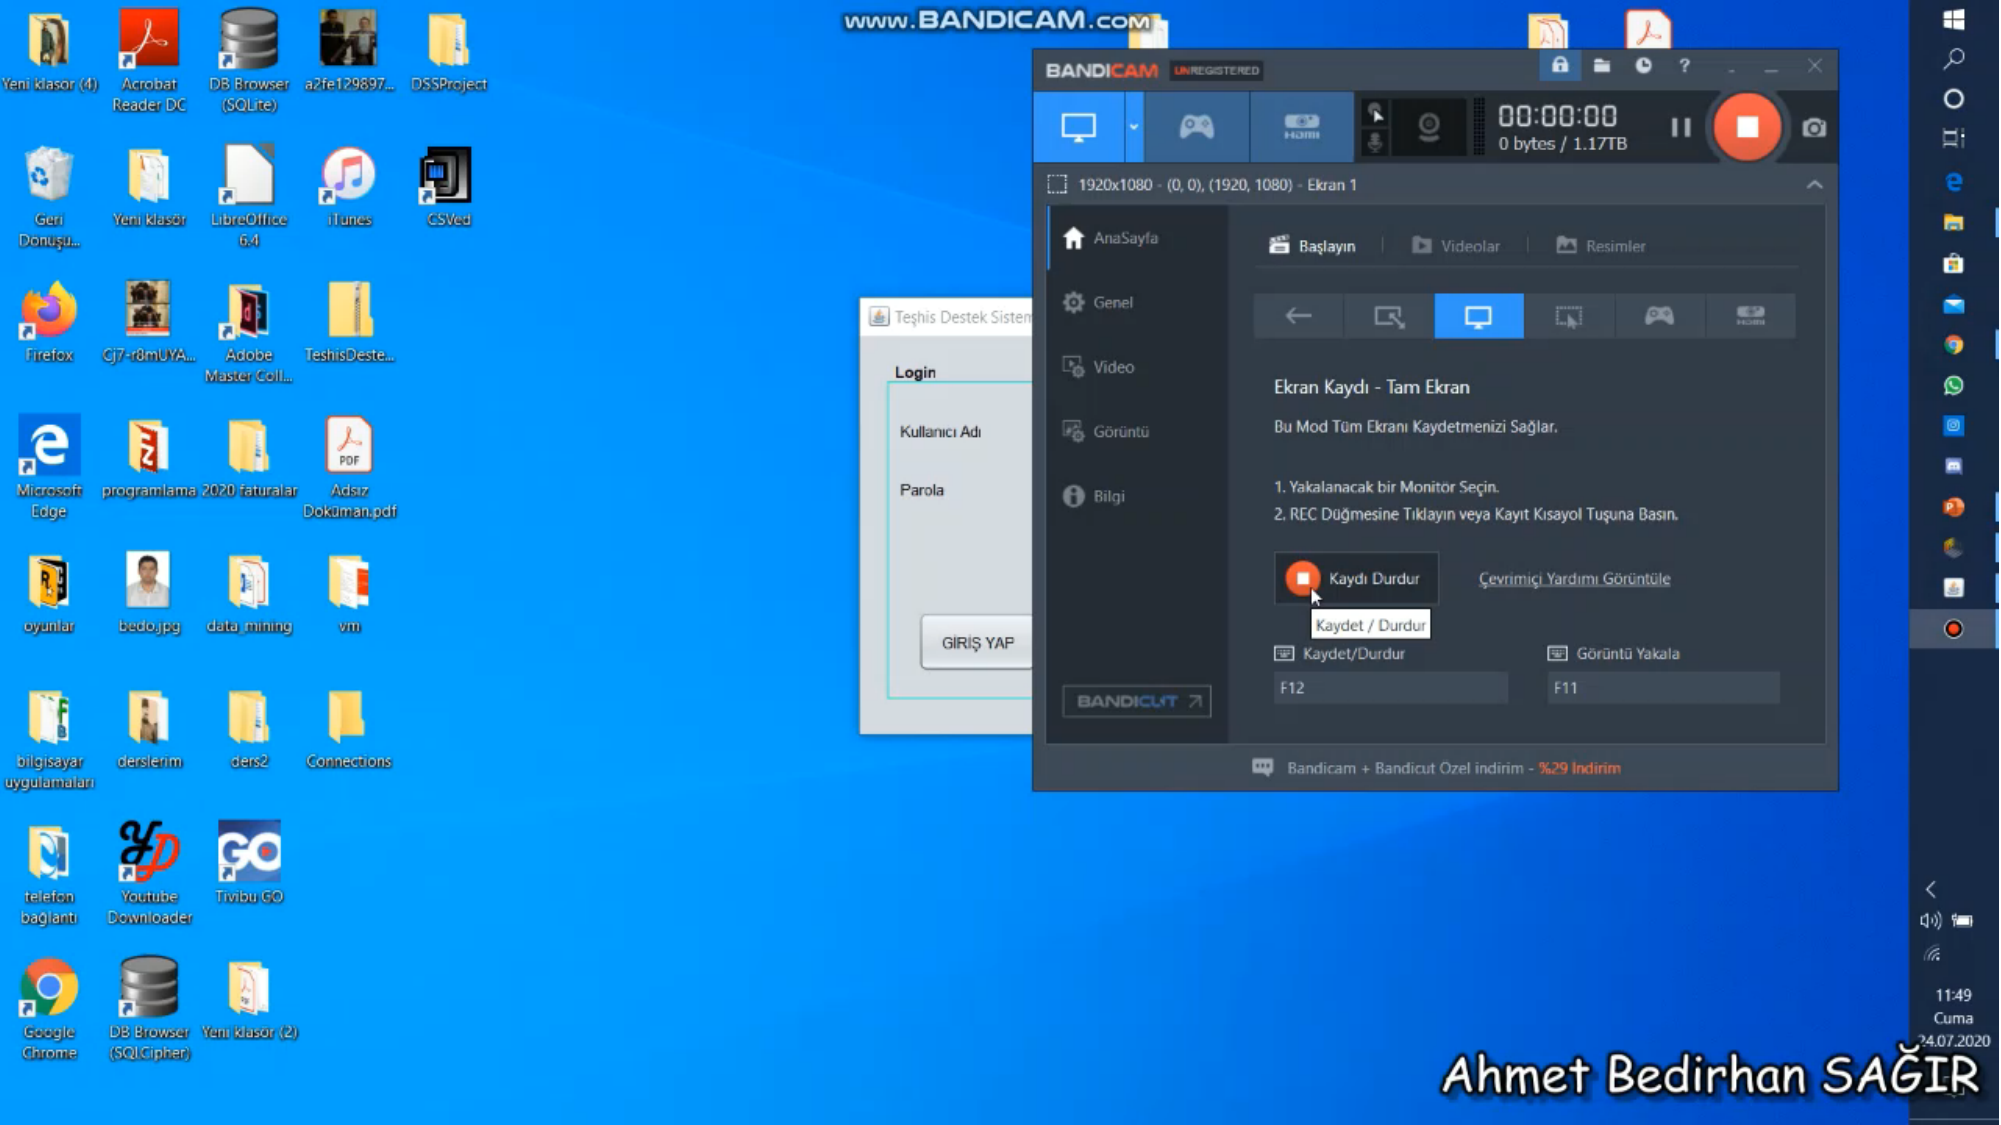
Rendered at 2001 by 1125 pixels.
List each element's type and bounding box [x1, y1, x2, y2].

list [0, 0, 2000, 1125]
